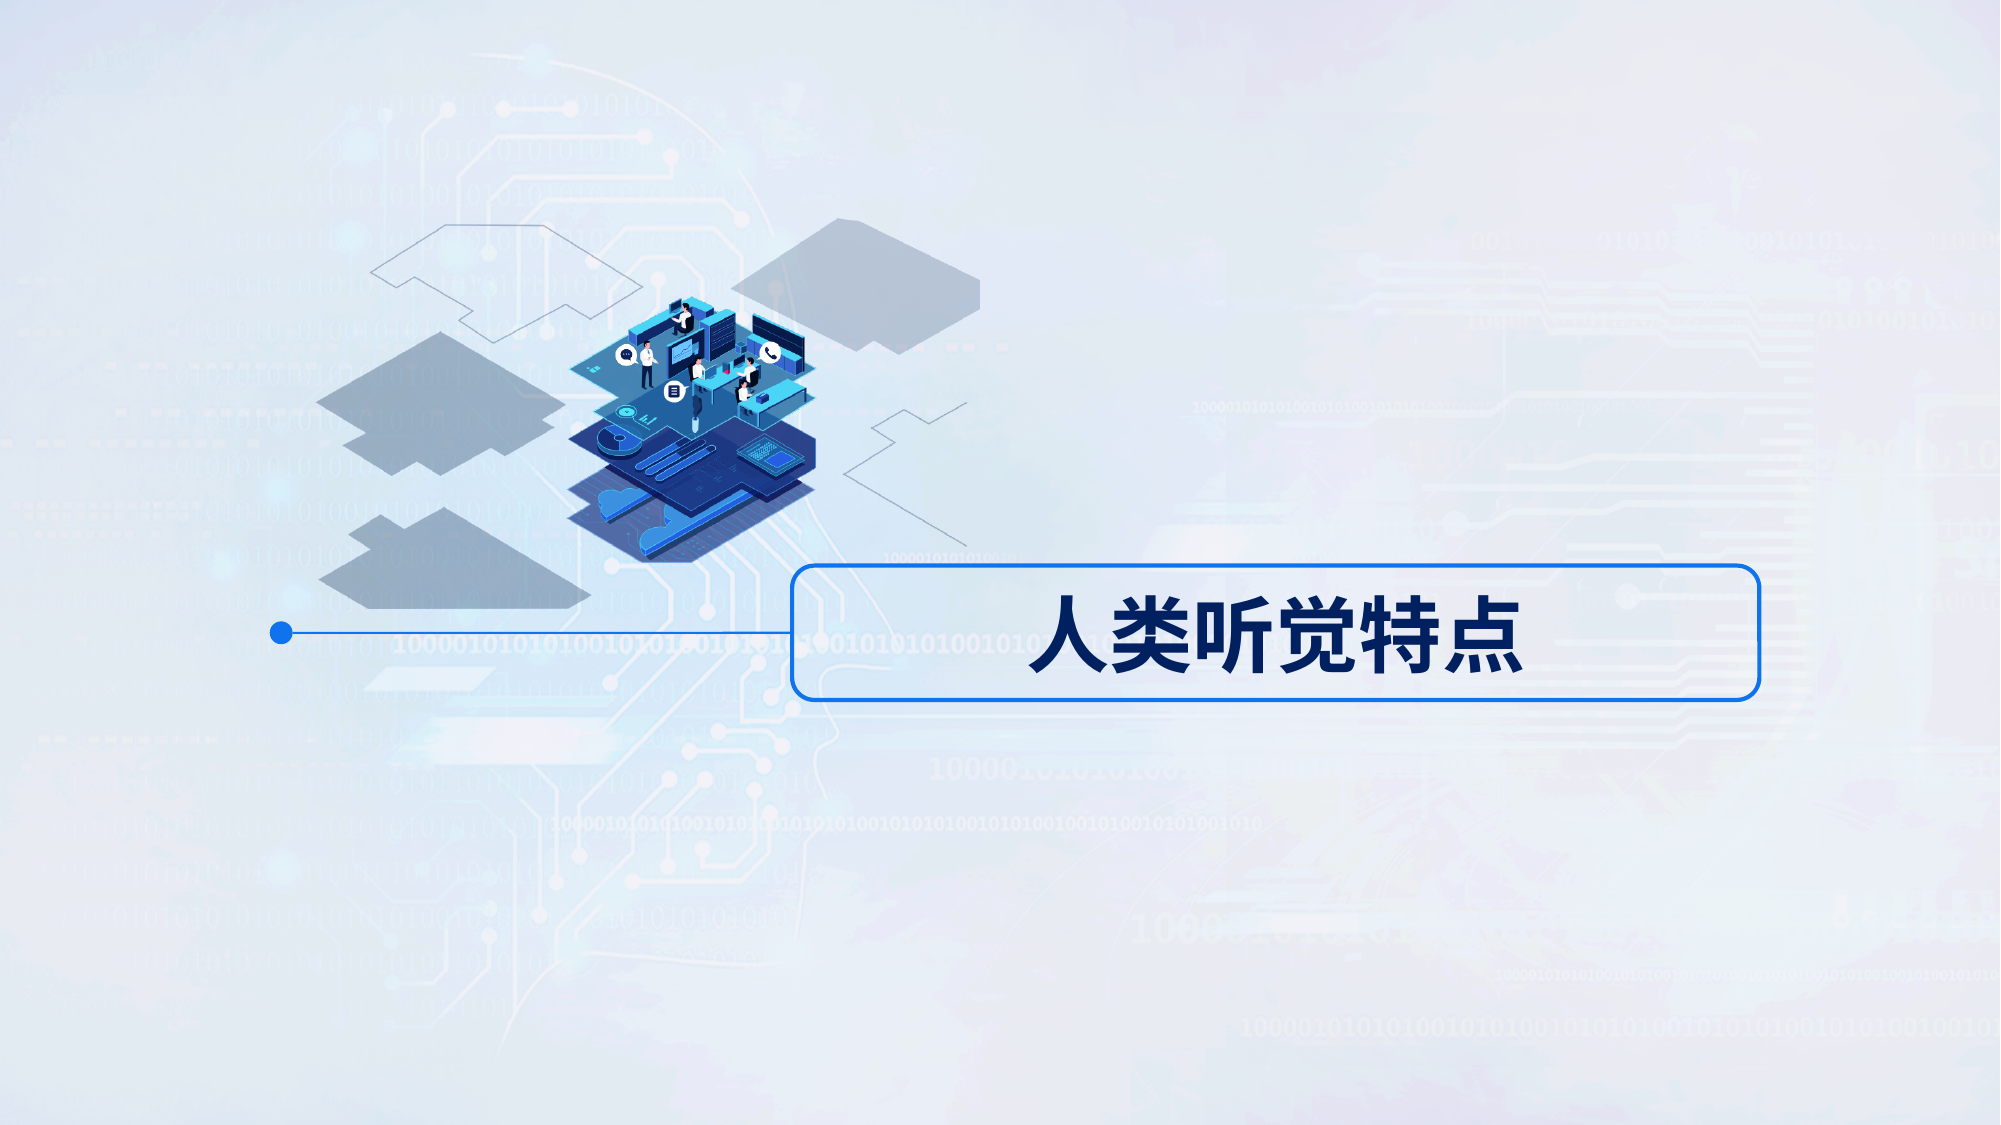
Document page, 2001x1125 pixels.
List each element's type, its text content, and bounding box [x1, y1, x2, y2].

picture [0, 0, 2000, 1125]
text_box 人类听觉特点 [791, 564, 1761, 702]
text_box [269, 621, 793, 645]
